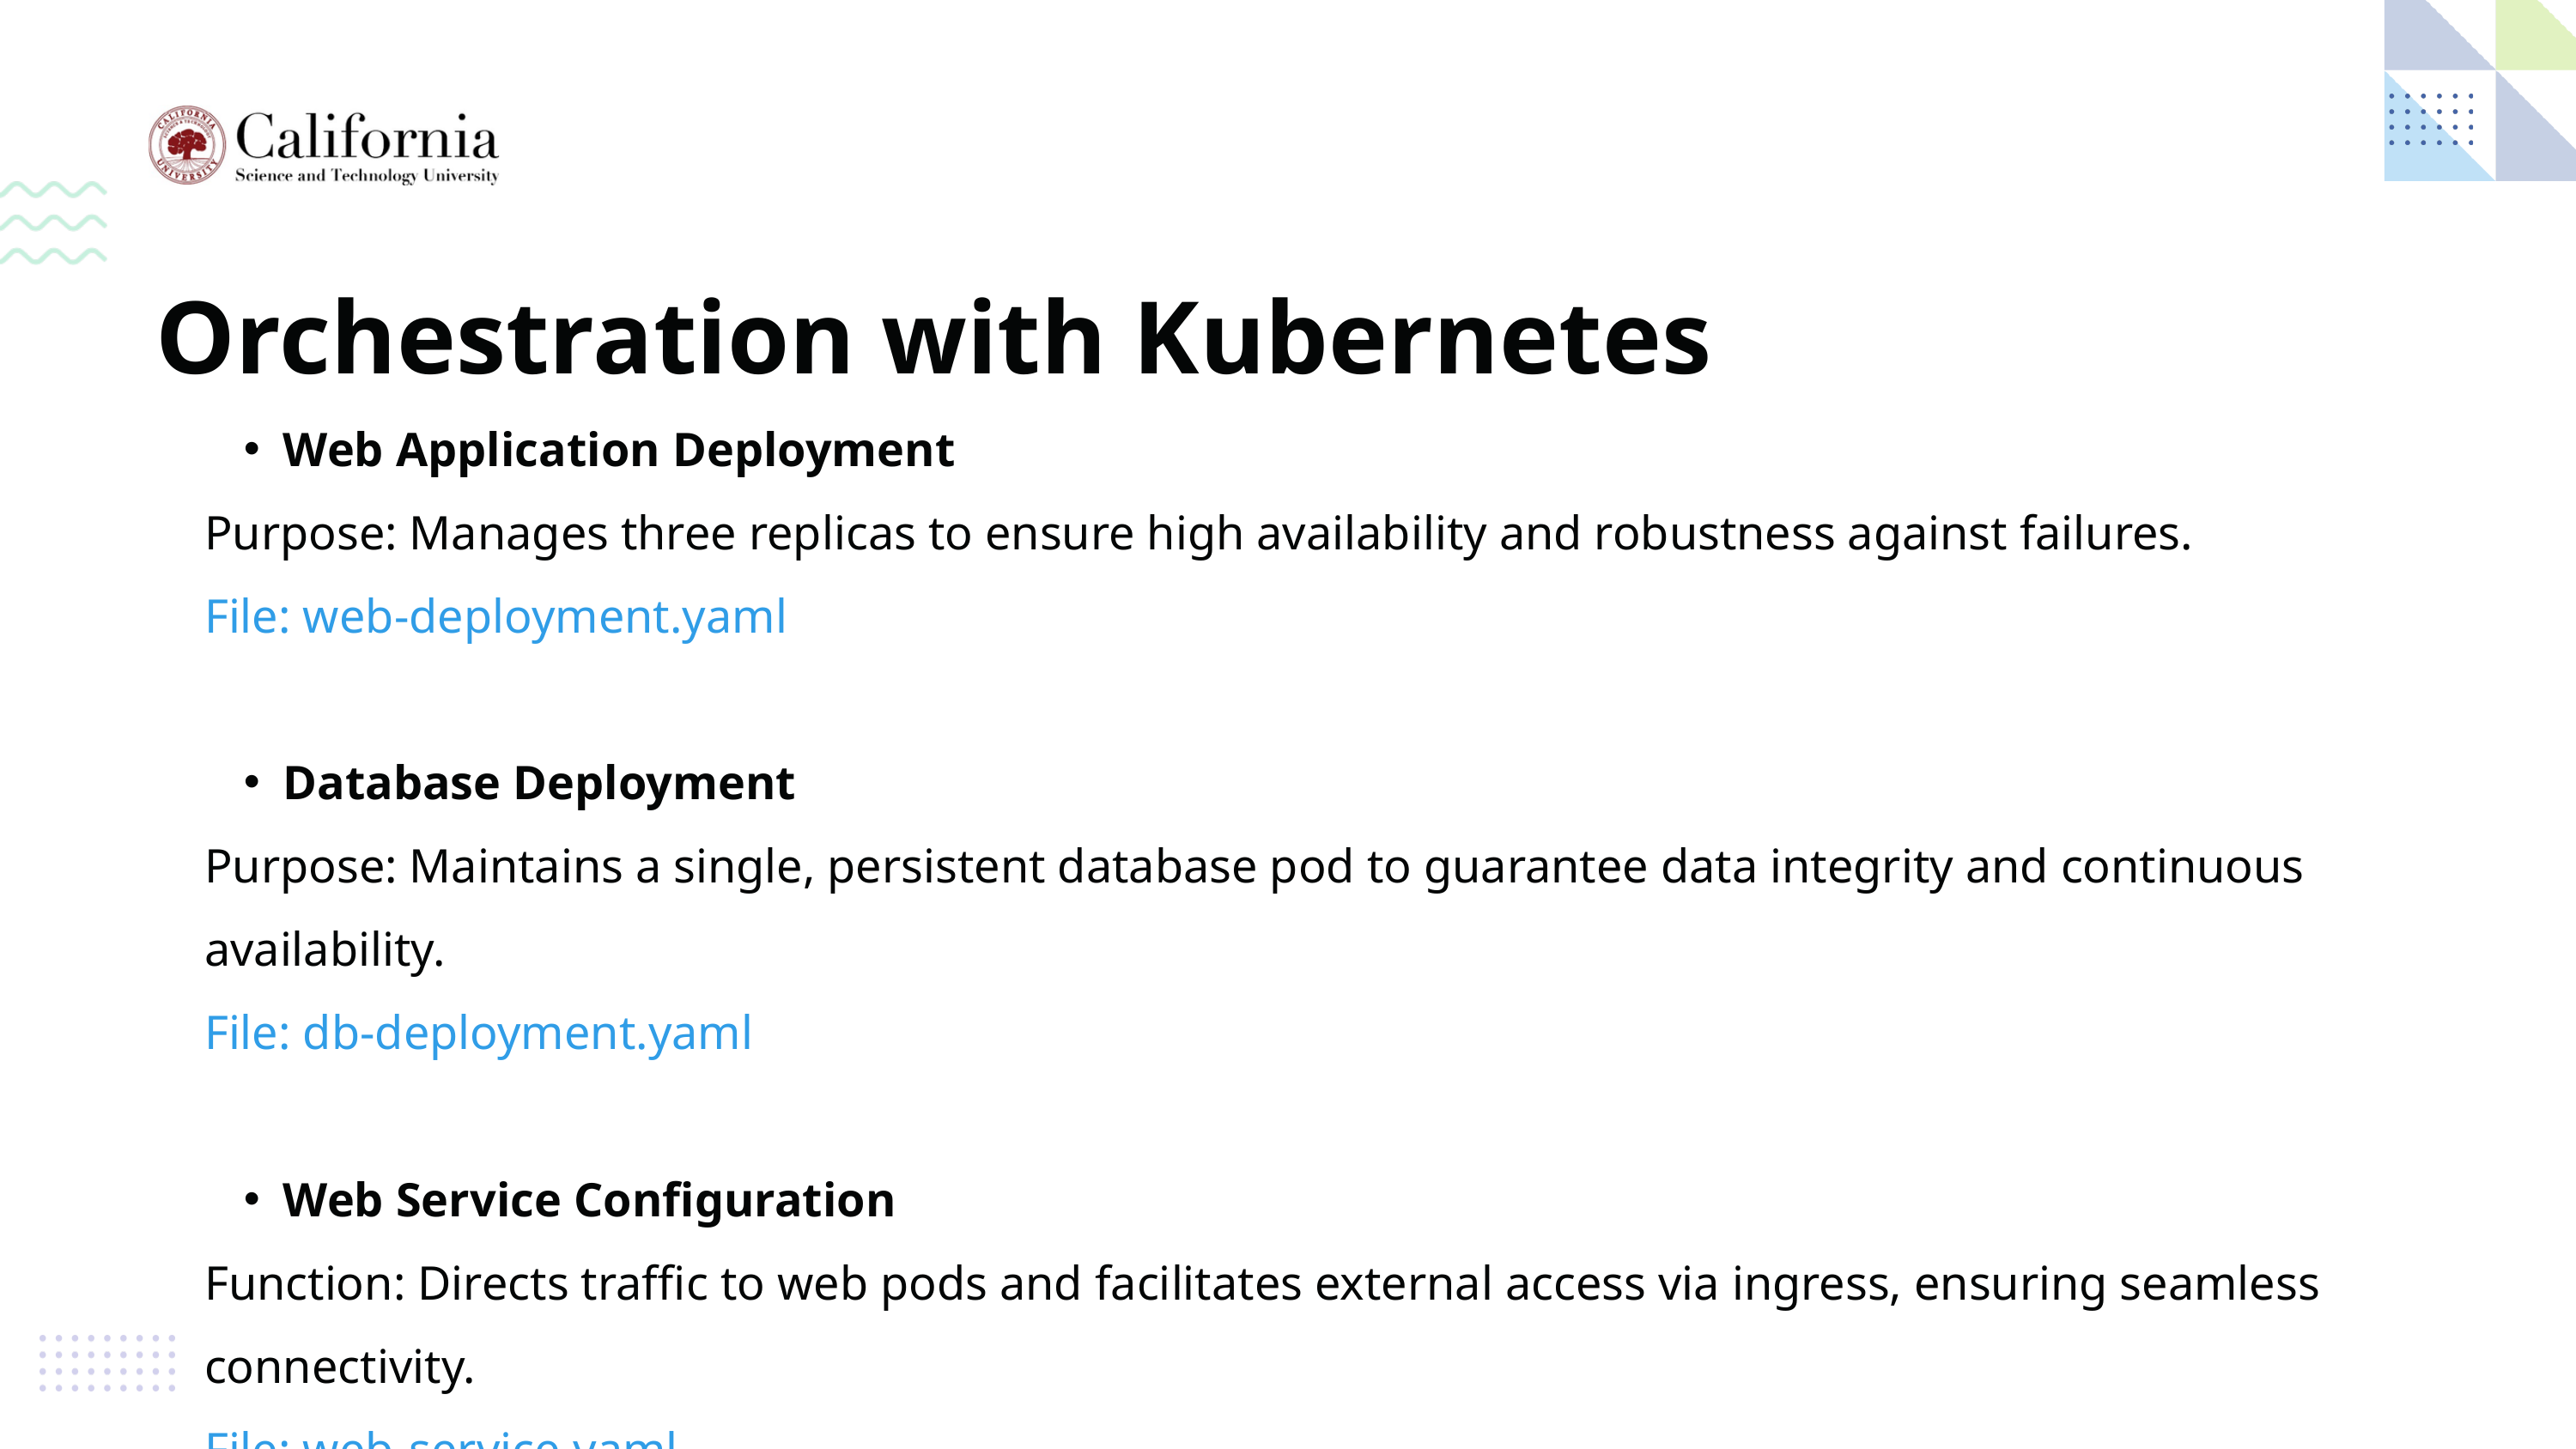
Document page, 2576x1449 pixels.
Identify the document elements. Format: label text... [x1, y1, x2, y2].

text_box [149, 105, 500, 185]
text_box [39, 1335, 176, 1391]
text_box [2384, 0, 2576, 181]
text_box Web Application Deployment Purpose: Manages three replicas to ensure high availability and robustness against failures. File: web-deployment.yaml Database Deployment Purpose: Maintains a single, persistent database pod to guarantee data integrity and continuous availability. File: db-deployment.yaml Web Service Configuration Function: Directs traffic to web pods and facilitates external access via ingress, ensuring seamless connectivity. File: web-service.yaml [204, 391, 2474, 1449]
text_box [2389, 94, 2474, 145]
text_box [0, 180, 108, 265]
text_box Orchestration with Kubernetes [155, 225, 1793, 394]
